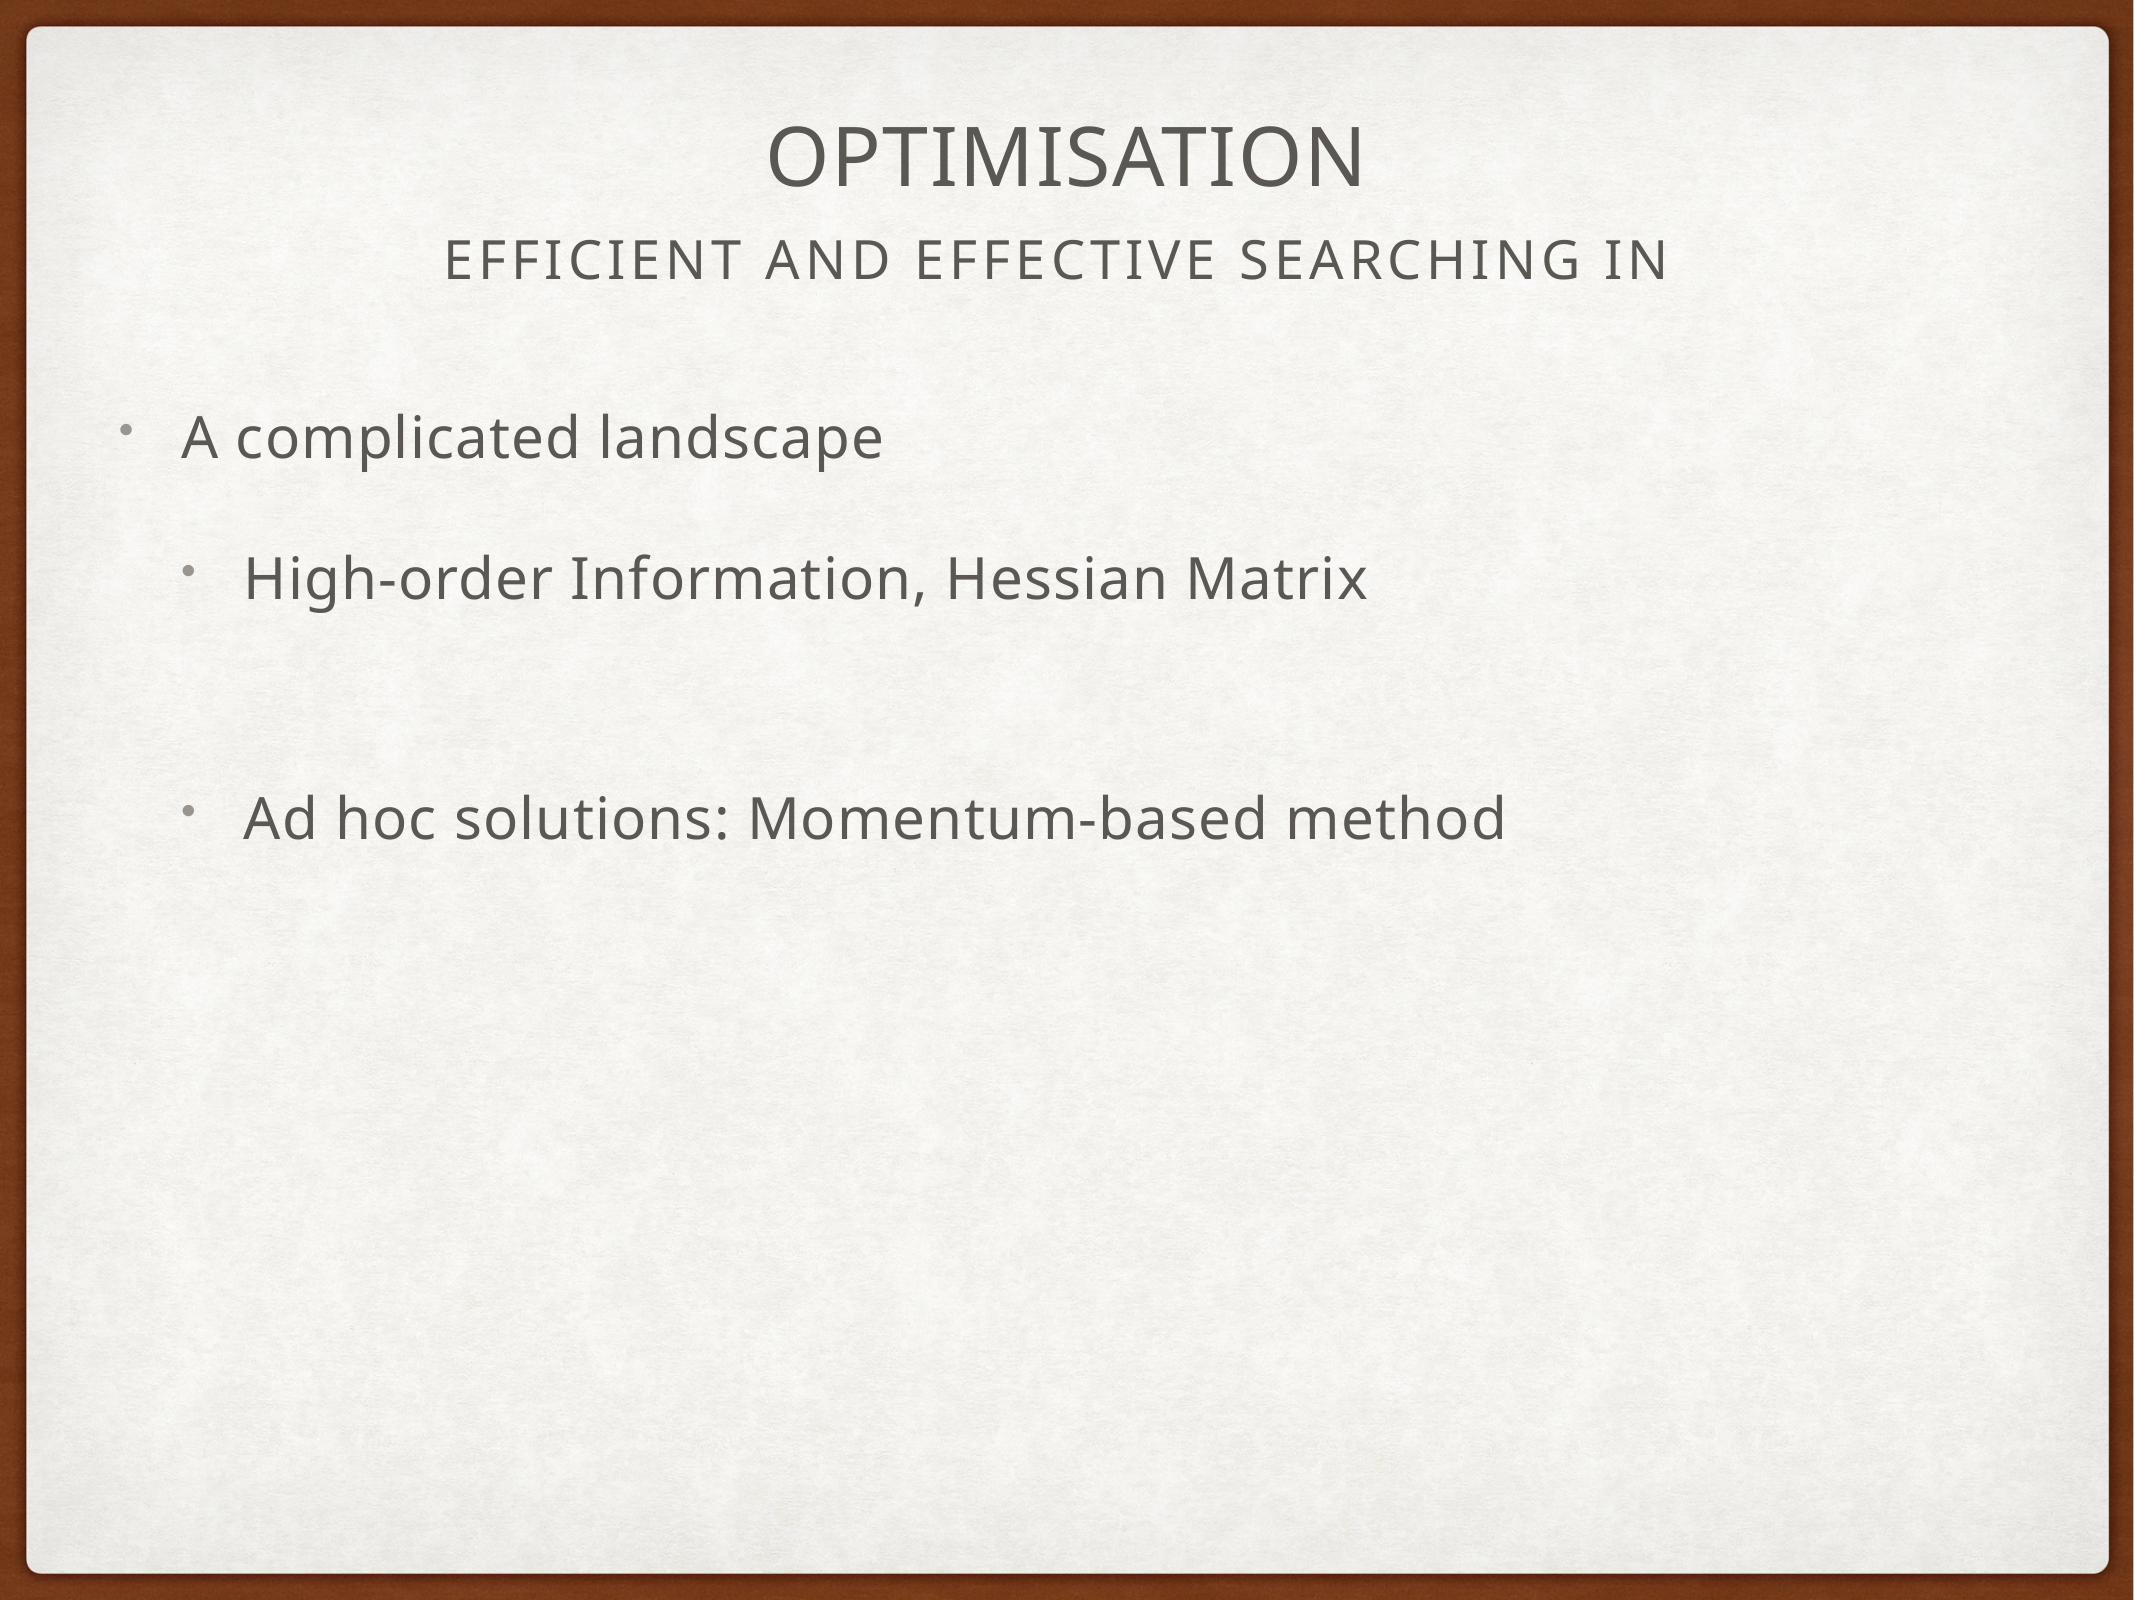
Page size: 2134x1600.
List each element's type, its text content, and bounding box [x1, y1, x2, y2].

list A complicated landscape High-order Information, Hessian Matrix Ad hoc solutions: Momentum-based method [109, 391, 2024, 1136]
list efficient and effective searching in [109, 220, 2024, 314]
title optimisation [109, 95, 2024, 220]
picture [0, 0, 2134, 1600]
